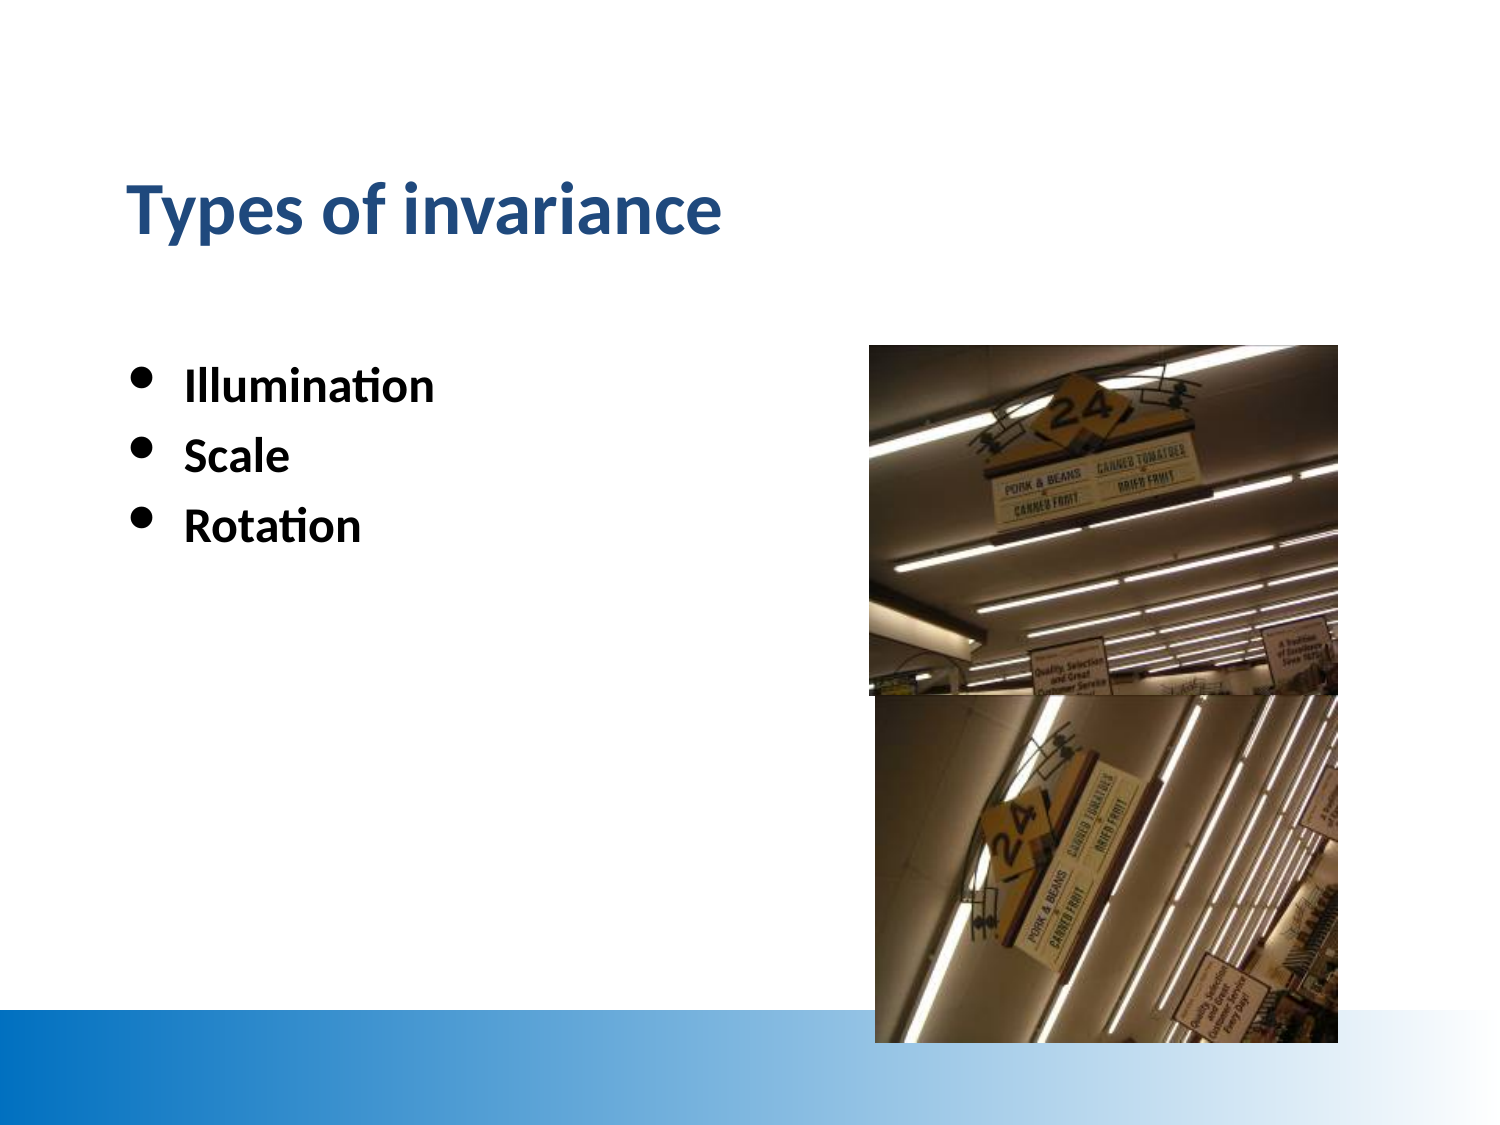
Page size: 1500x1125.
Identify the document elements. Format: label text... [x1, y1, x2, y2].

text_box Types of invariance [99, 82, 1400, 271]
text_box [0, 1008, 1500, 1125]
picture [869, 344, 1338, 1043]
text_box Illumination Scale Rotation [112, 345, 731, 957]
